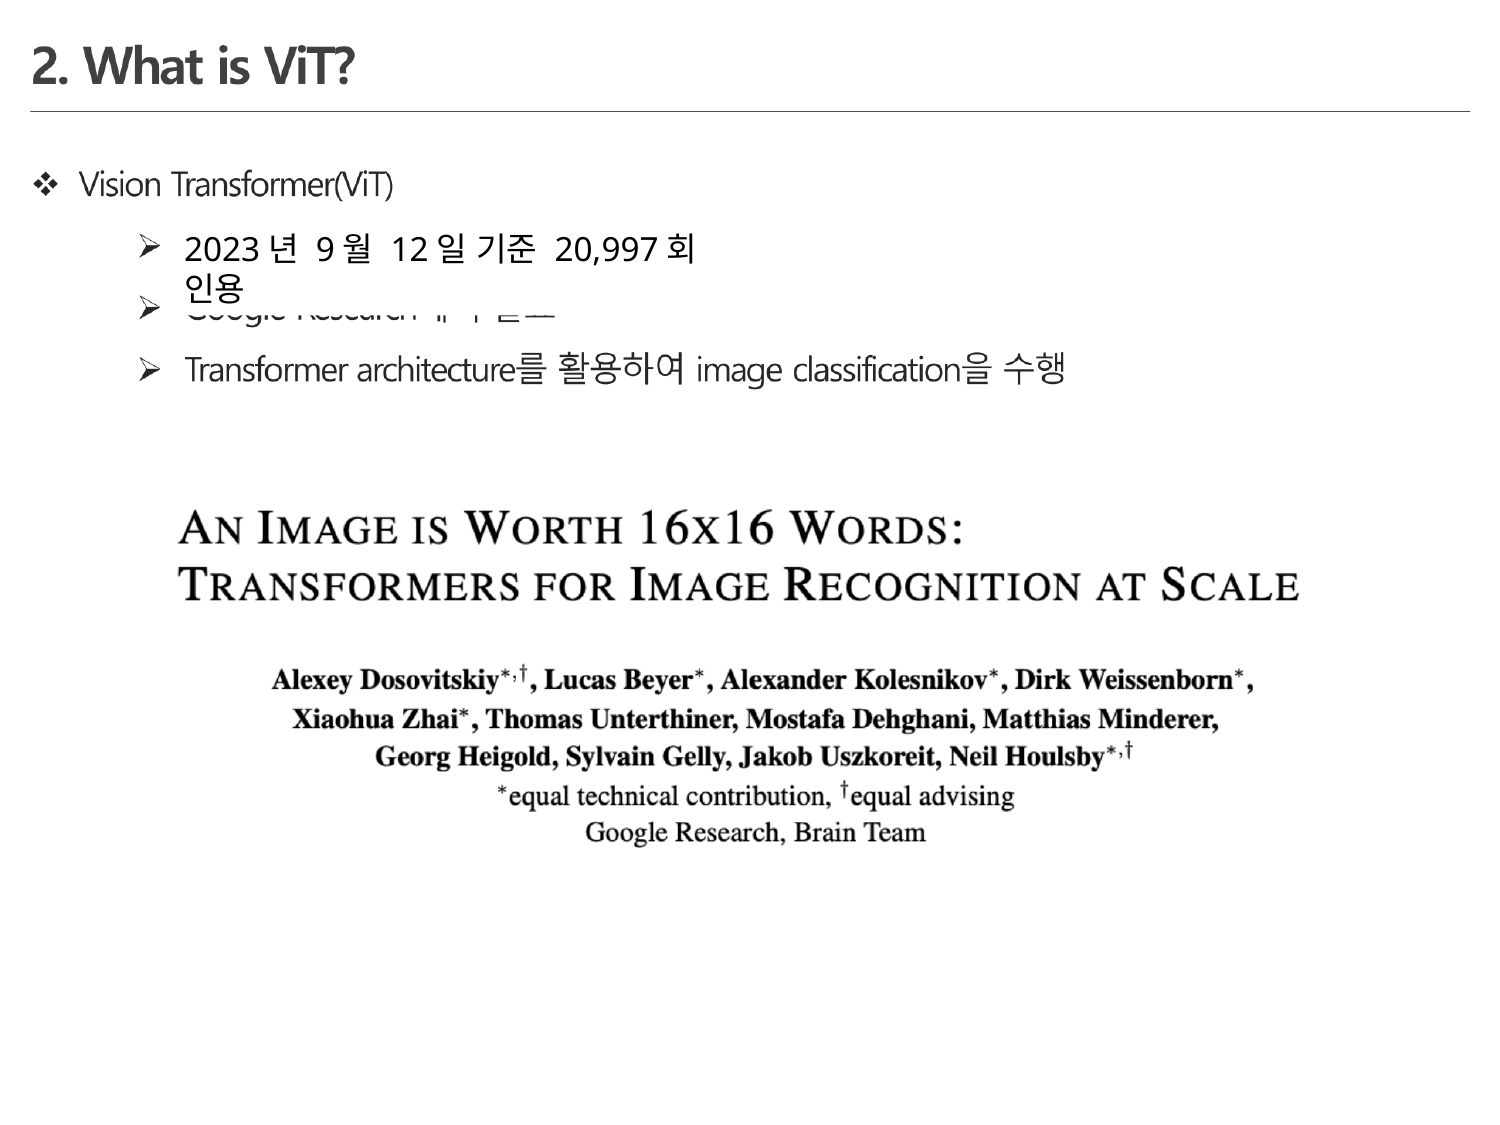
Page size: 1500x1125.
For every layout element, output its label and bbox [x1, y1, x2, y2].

picture [0, 0, 1500, 853]
